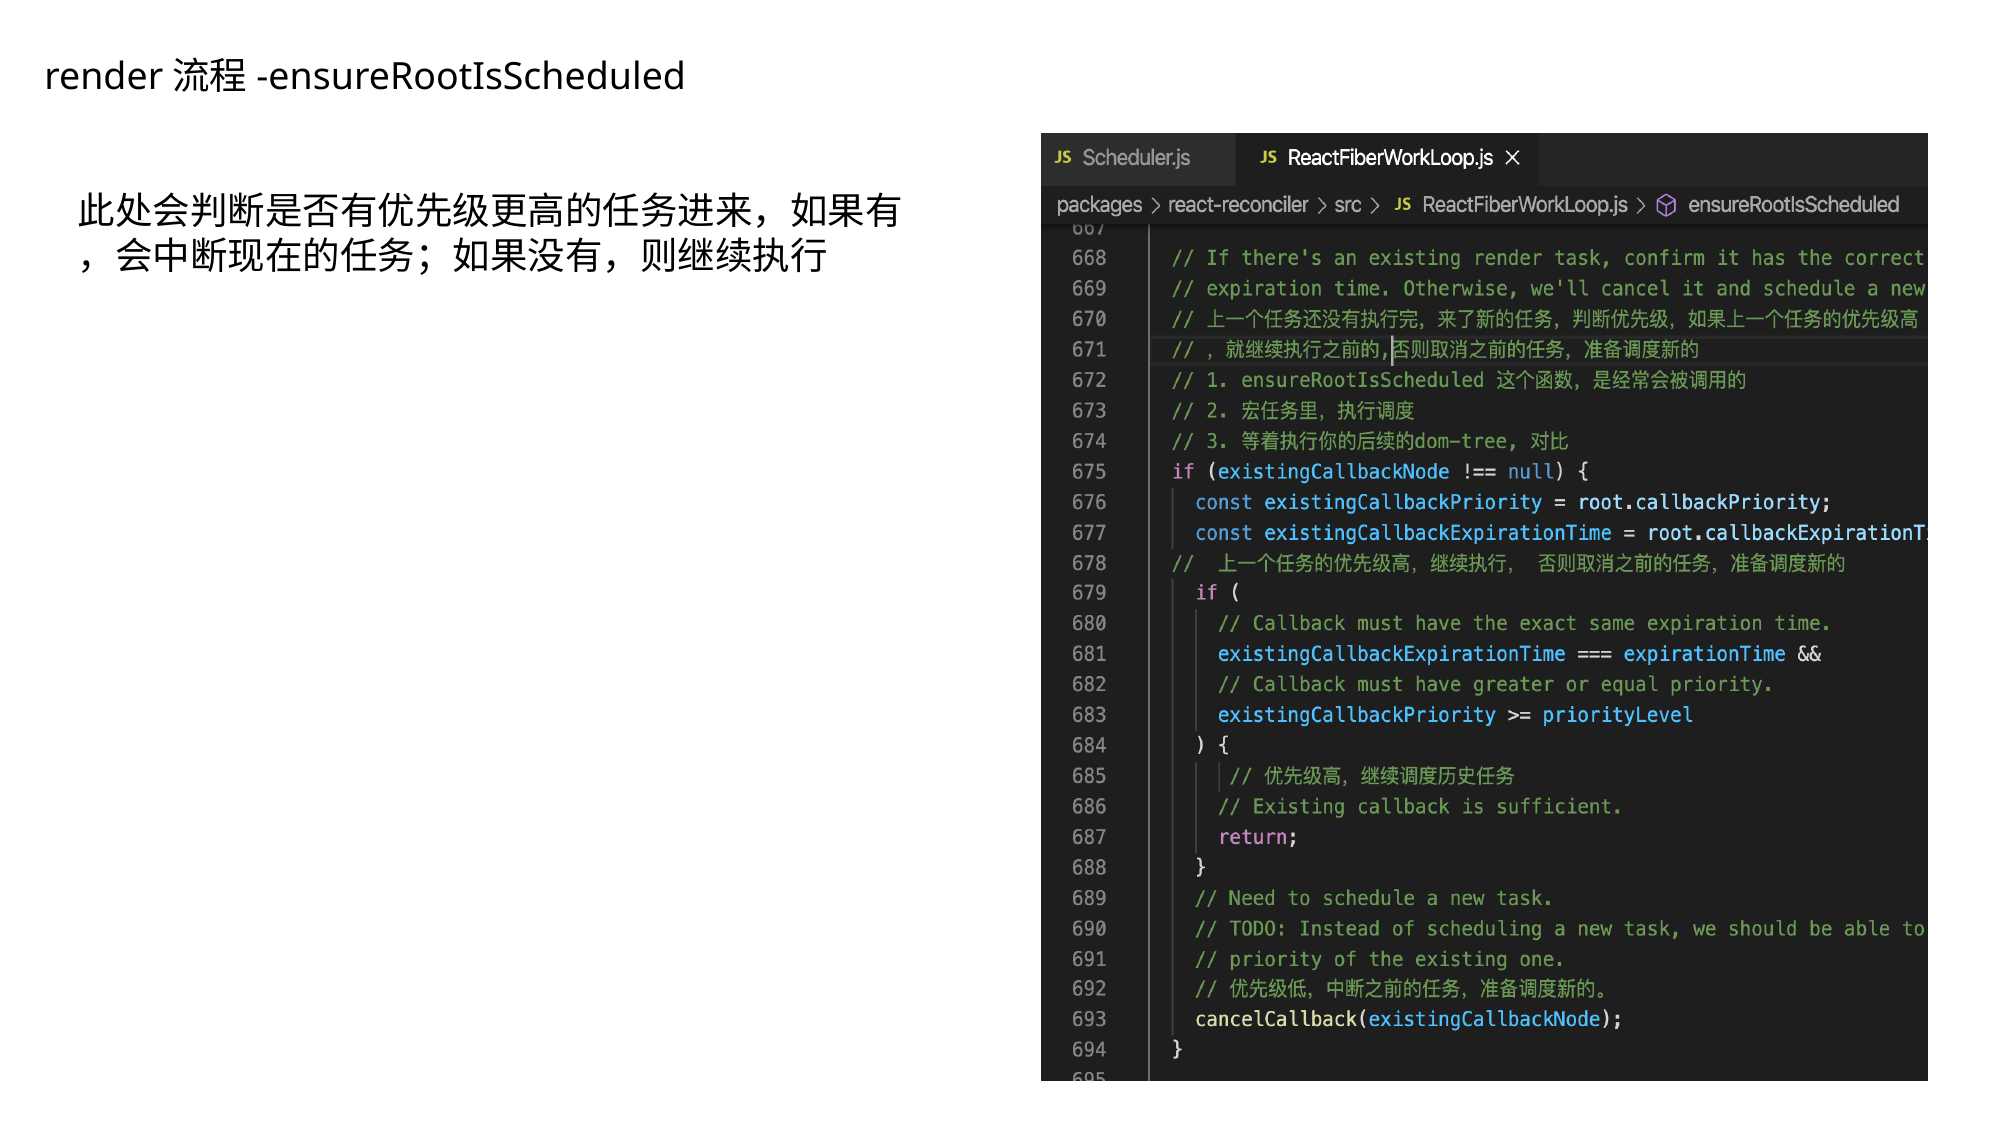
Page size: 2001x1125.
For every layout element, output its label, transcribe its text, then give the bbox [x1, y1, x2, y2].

picture [1041, 133, 1928, 1081]
text_box render流程-ensureRootIsScheduled [29, 44, 702, 105]
text_box 此处会判断是否有优先级更高的任务进来，如果有 ，会中断现在的任务；如果没有，则继续执行 [63, 179, 918, 285]
